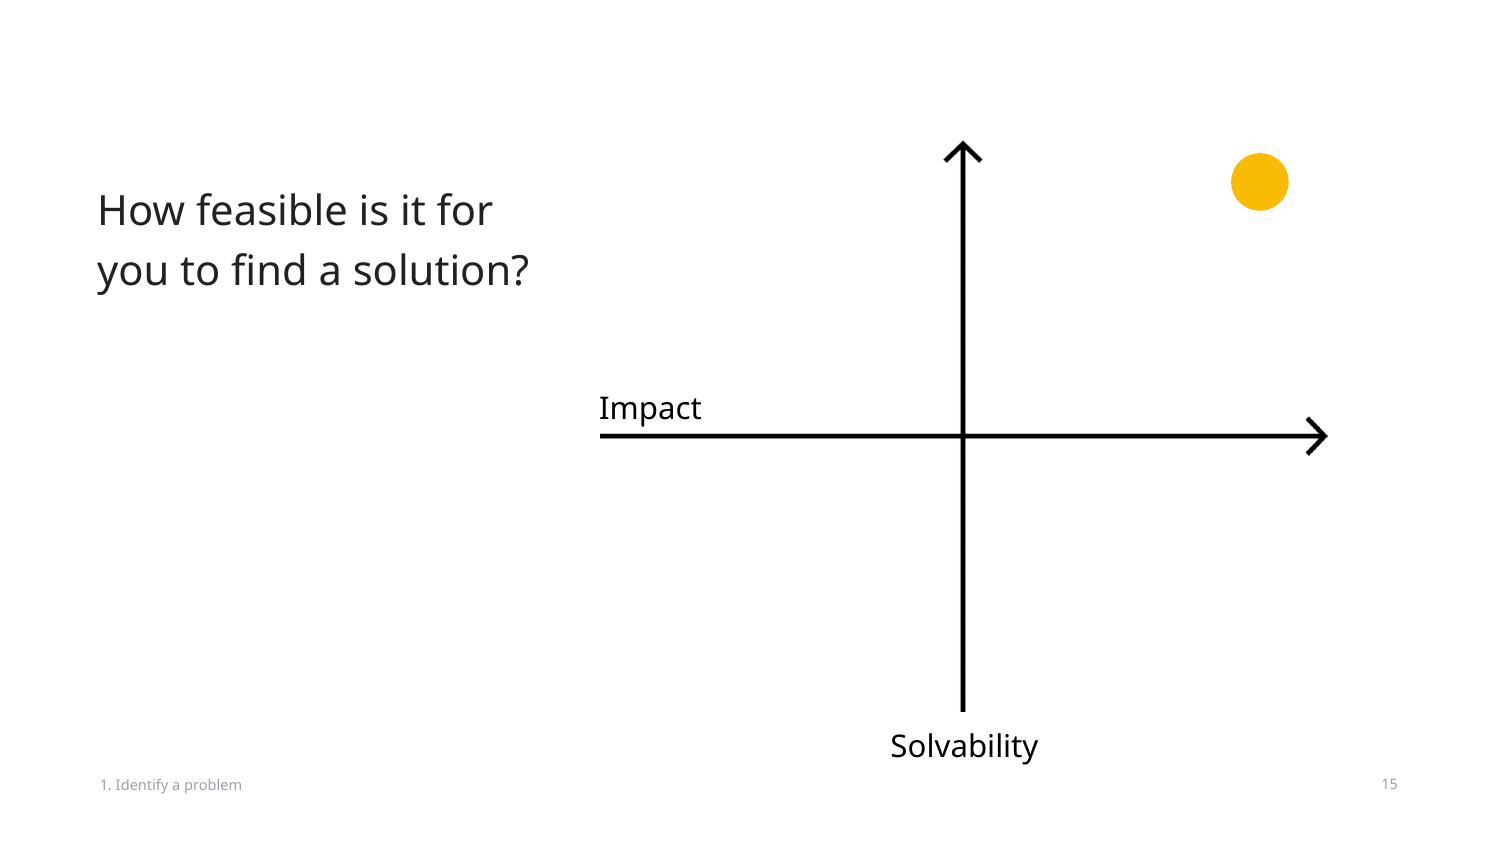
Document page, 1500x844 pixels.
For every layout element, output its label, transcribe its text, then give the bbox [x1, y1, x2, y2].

slide_number ‹#› [1317, 752, 1413, 817]
text_box [1231, 153, 1289, 211]
picture [943, 139, 984, 367]
title How feasible is it for you to find a solution? [82, 159, 562, 236]
text_box Impact [584, 367, 998, 457]
picture [597, 403, 1330, 705]
text_box Solvability [875, 705, 1289, 781]
slide_number 1. Identify a problem [84, 752, 518, 817]
